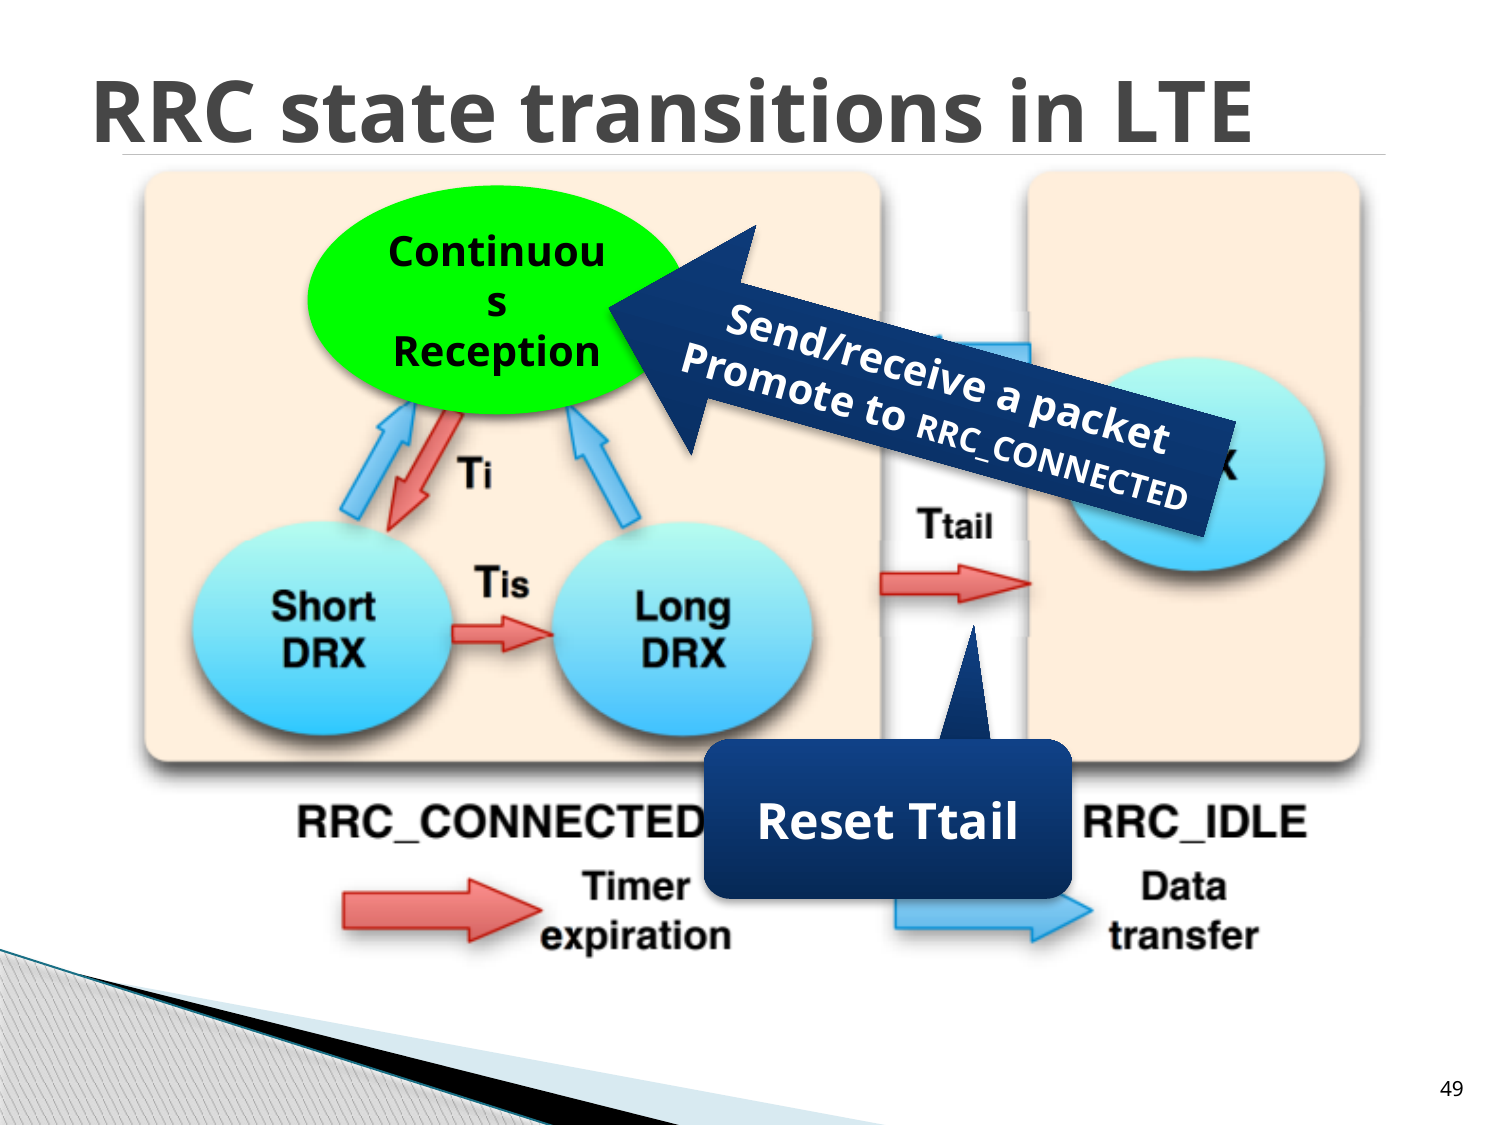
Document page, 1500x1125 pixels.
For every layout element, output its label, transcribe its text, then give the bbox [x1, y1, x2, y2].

title RRC state transitions in LTE [75, 45, 1425, 153]
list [7, 153, 1500, 975]
slide_number 49 [1418, 1051, 1479, 1112]
